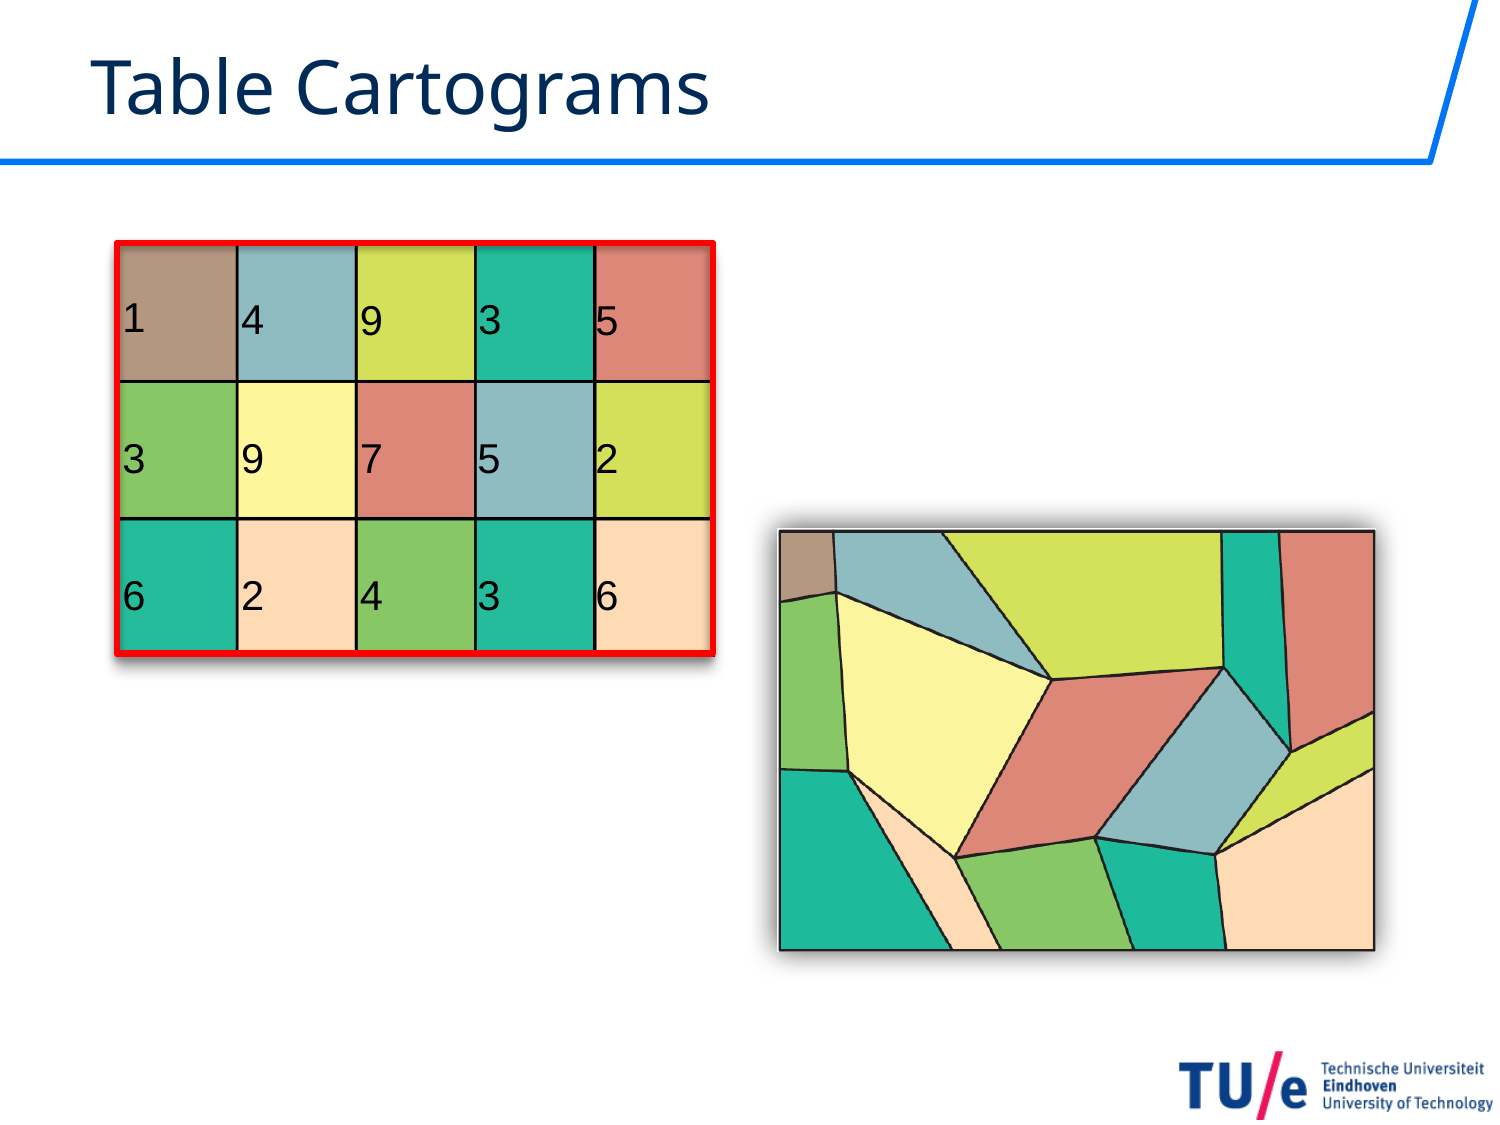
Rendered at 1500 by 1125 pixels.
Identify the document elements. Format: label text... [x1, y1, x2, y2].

picture [1179, 1051, 1493, 1120]
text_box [115, 242, 715, 657]
title Table Cartograms [74, 30, 1468, 138]
picture [776, 527, 1376, 953]
